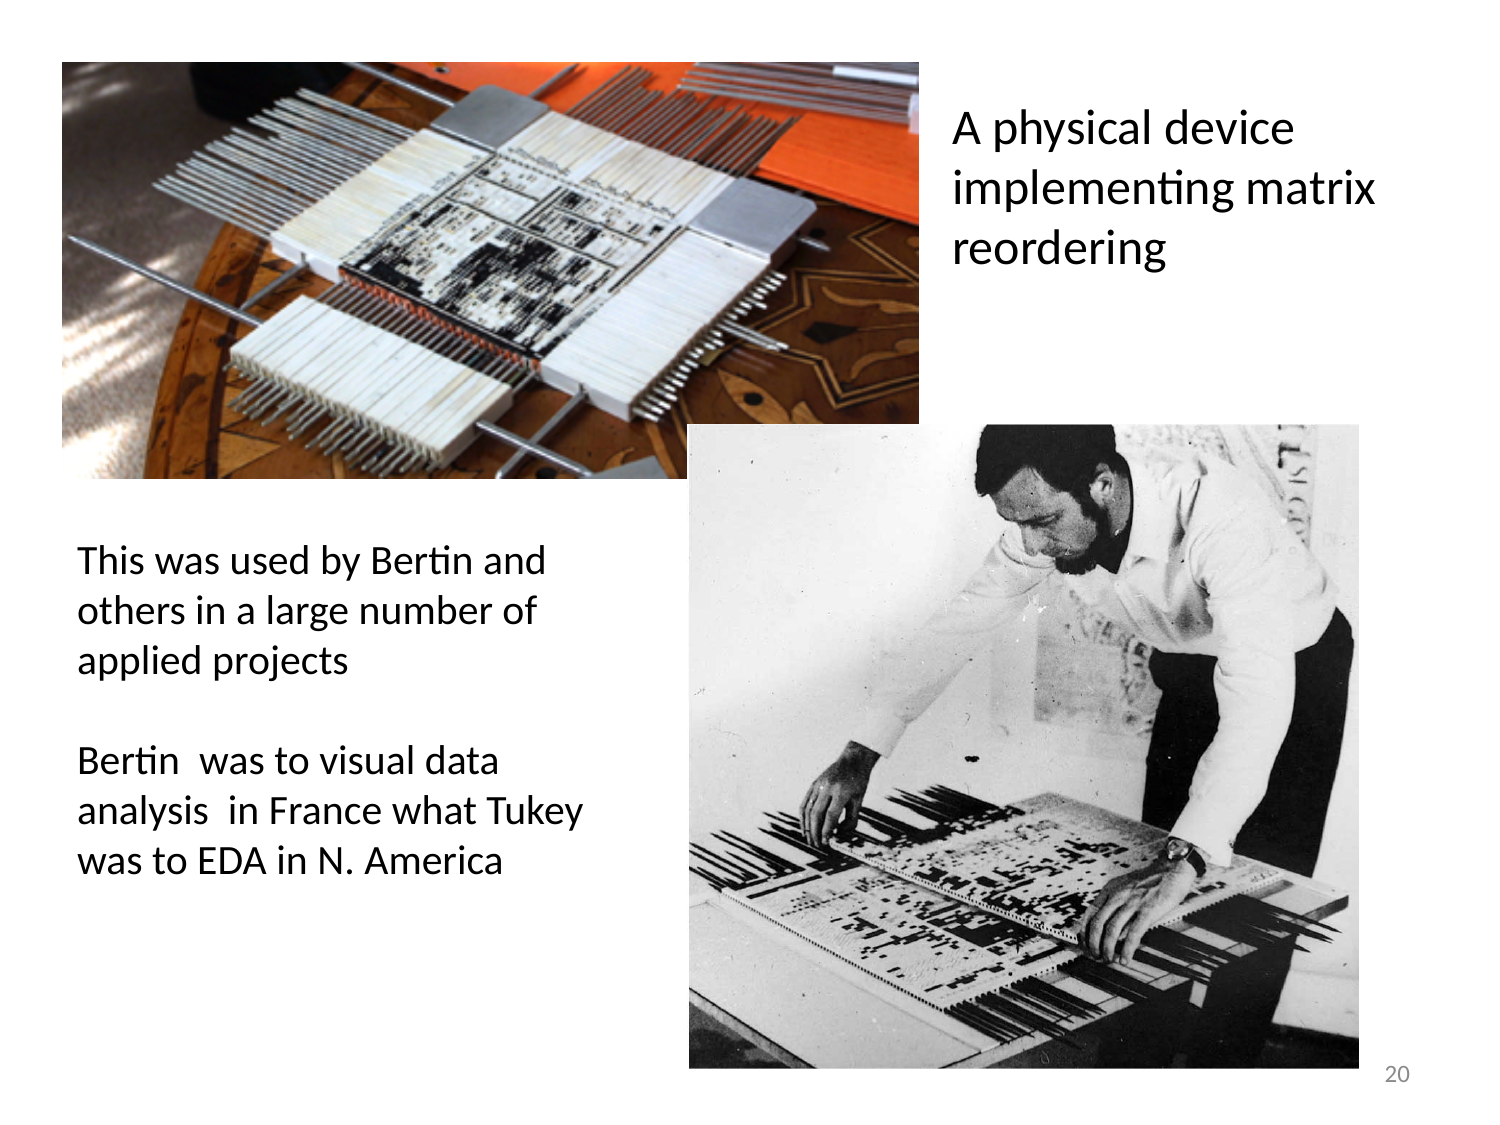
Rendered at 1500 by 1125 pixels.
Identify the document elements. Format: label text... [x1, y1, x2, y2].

text_box This was used by Bertin and others in a large number of applied projects Bertin was to visual data analysis in France what Tukey was to EDA in N. America [62, 525, 650, 935]
slide_number 20 [1074, 1042, 1425, 1103]
picture [62, 62, 1359, 1070]
text_box A physical device implementing matrix reordering [937, 87, 1438, 283]
